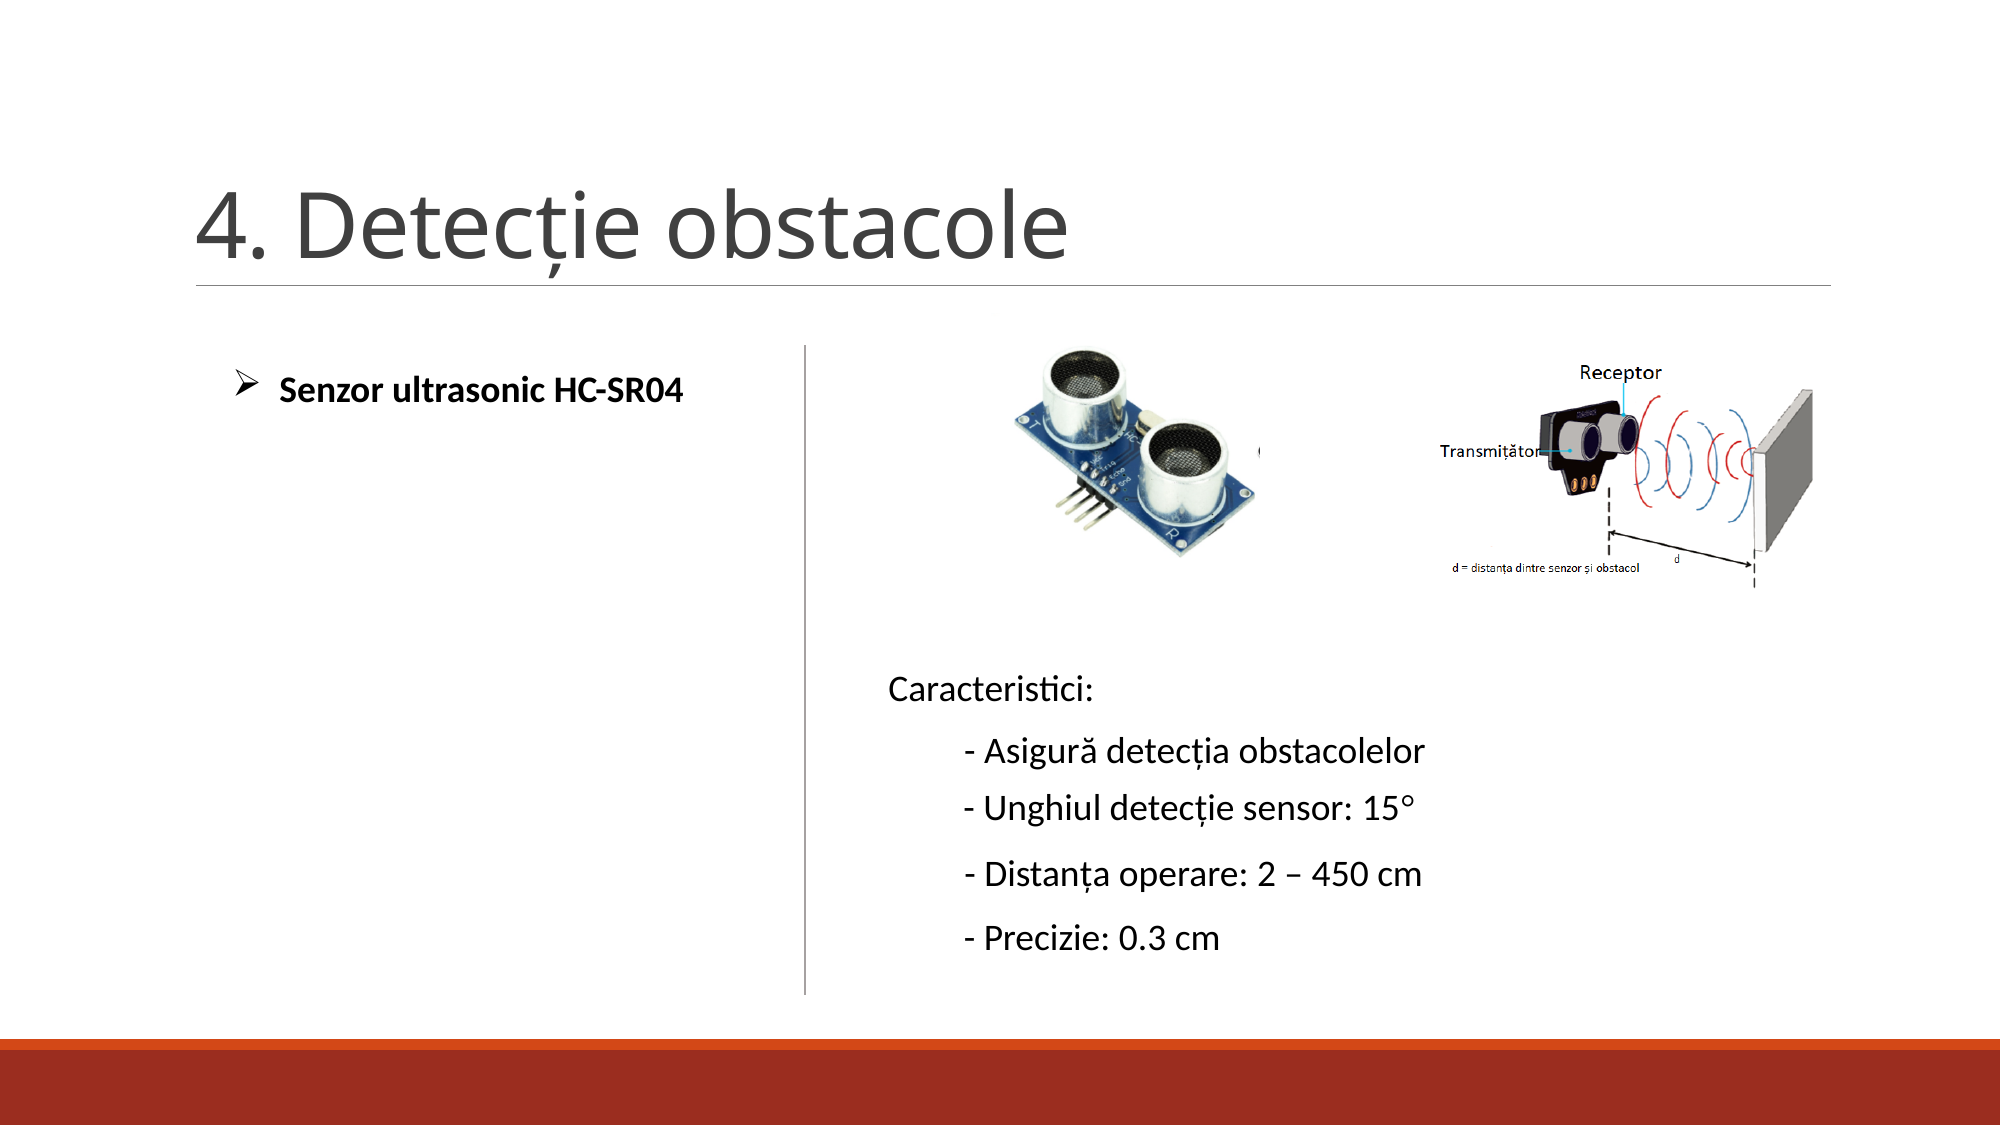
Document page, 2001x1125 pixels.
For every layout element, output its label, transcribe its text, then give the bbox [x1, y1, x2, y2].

text_box - Unghiul detecție sensor: 15° [948, 775, 1431, 836]
picture [1440, 357, 1821, 595]
text_box - Distanța operare: 2 – 450 cm [949, 841, 1439, 902]
text_box Caracteristici: [873, 656, 1110, 717]
text_box - Precizie: 0.3 cm [948, 905, 1236, 966]
text_box Senzor ultrasonic HC-SR04 [217, 357, 699, 418]
text_box - Asigură detecția obstacolelor [949, 719, 1441, 779]
picture [990, 313, 1261, 567]
title 4. Detecție obstacole [180, 47, 1830, 285]
